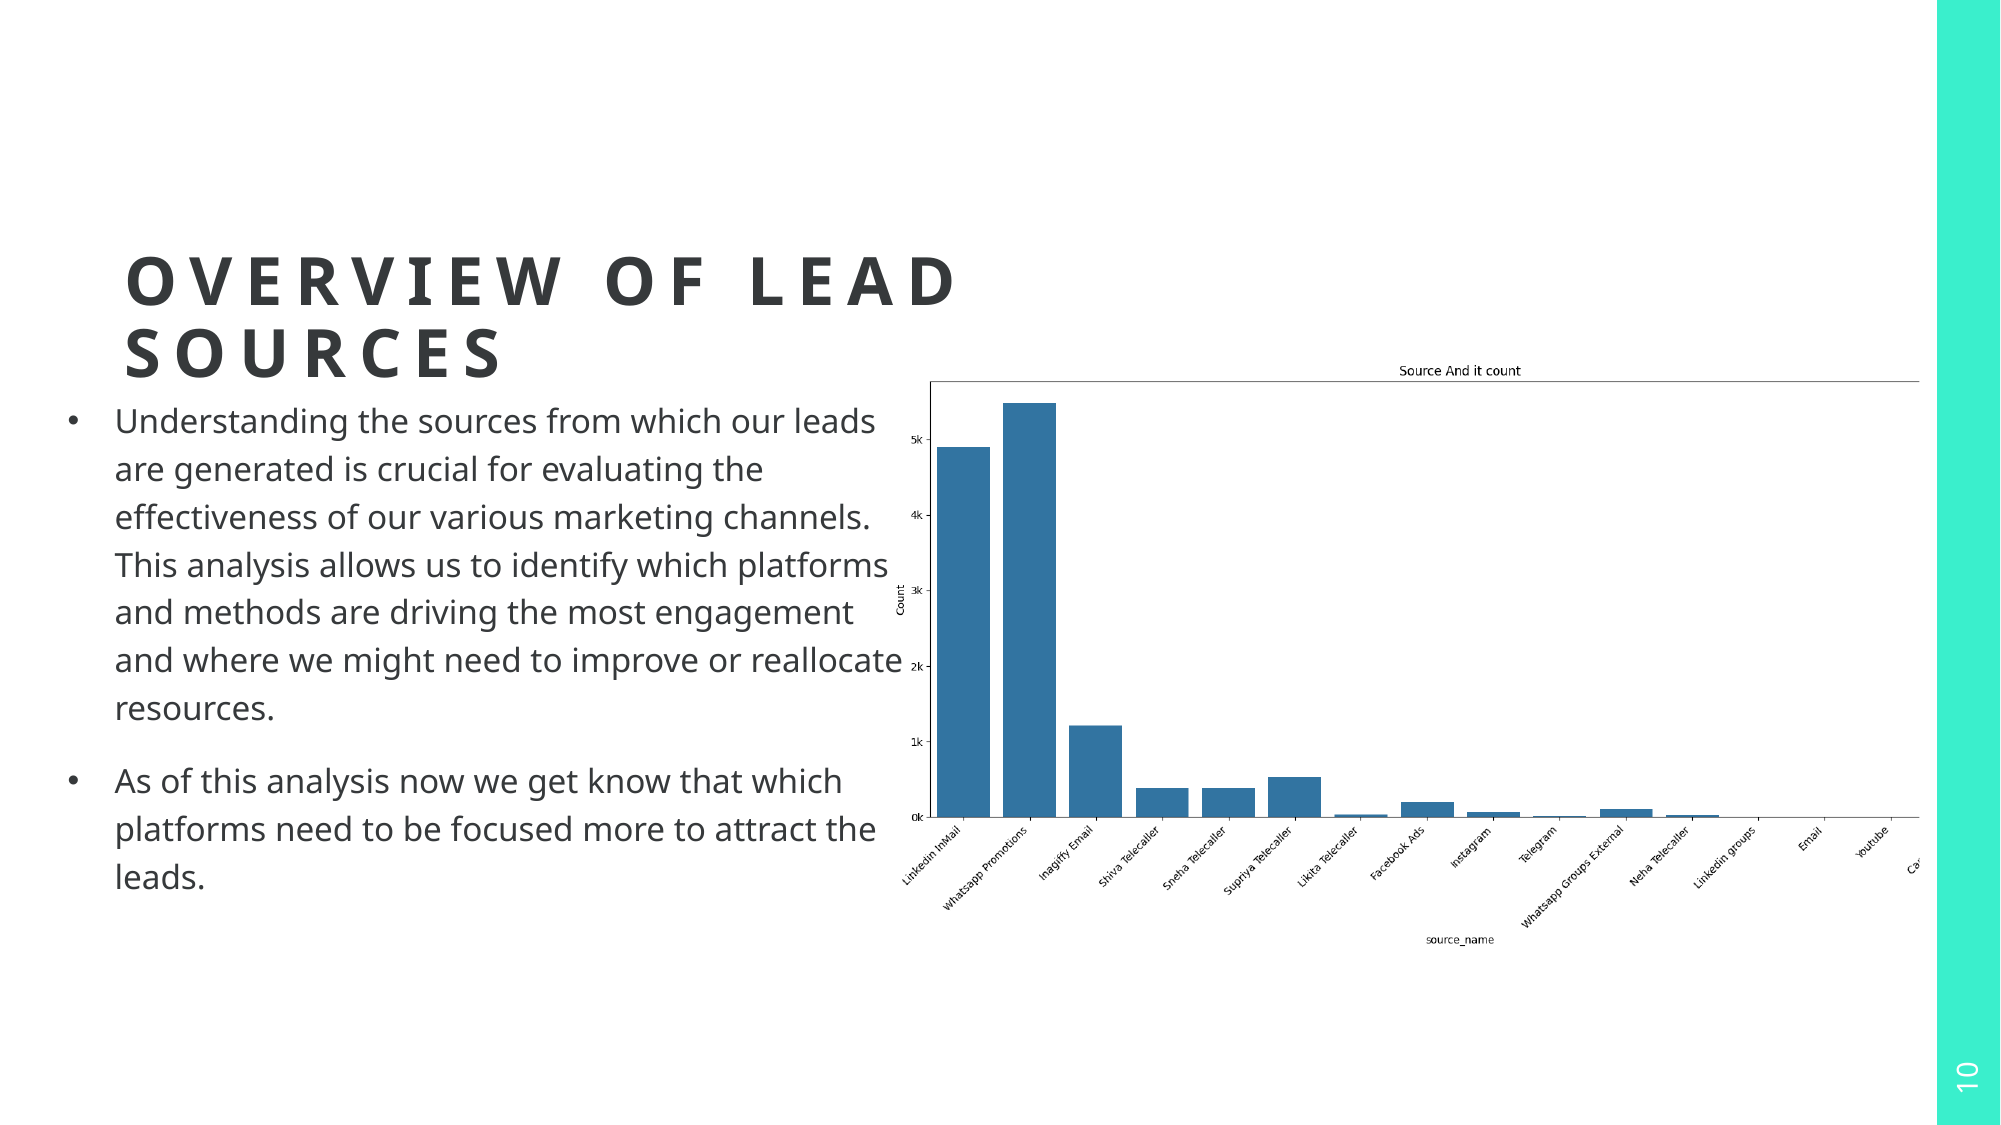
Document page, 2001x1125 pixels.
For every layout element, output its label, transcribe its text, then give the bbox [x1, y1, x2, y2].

title Overview of Lead Sources [124, 105, 1273, 392]
list Understanding the sources from which our leads are generated is crucial for evaluating the effectiveness of our various marketing channels. This analysis allows us to identify which platforms and methods are driving the most engagement and where we might need to improve or reallocate resources. As of this analysis now we get know that which platforms need to be focused more to attract the leads. [67, 609, 888, 897]
picture [888, 357, 1920, 953]
slide_number 10 [1937, 1032, 2000, 1125]
